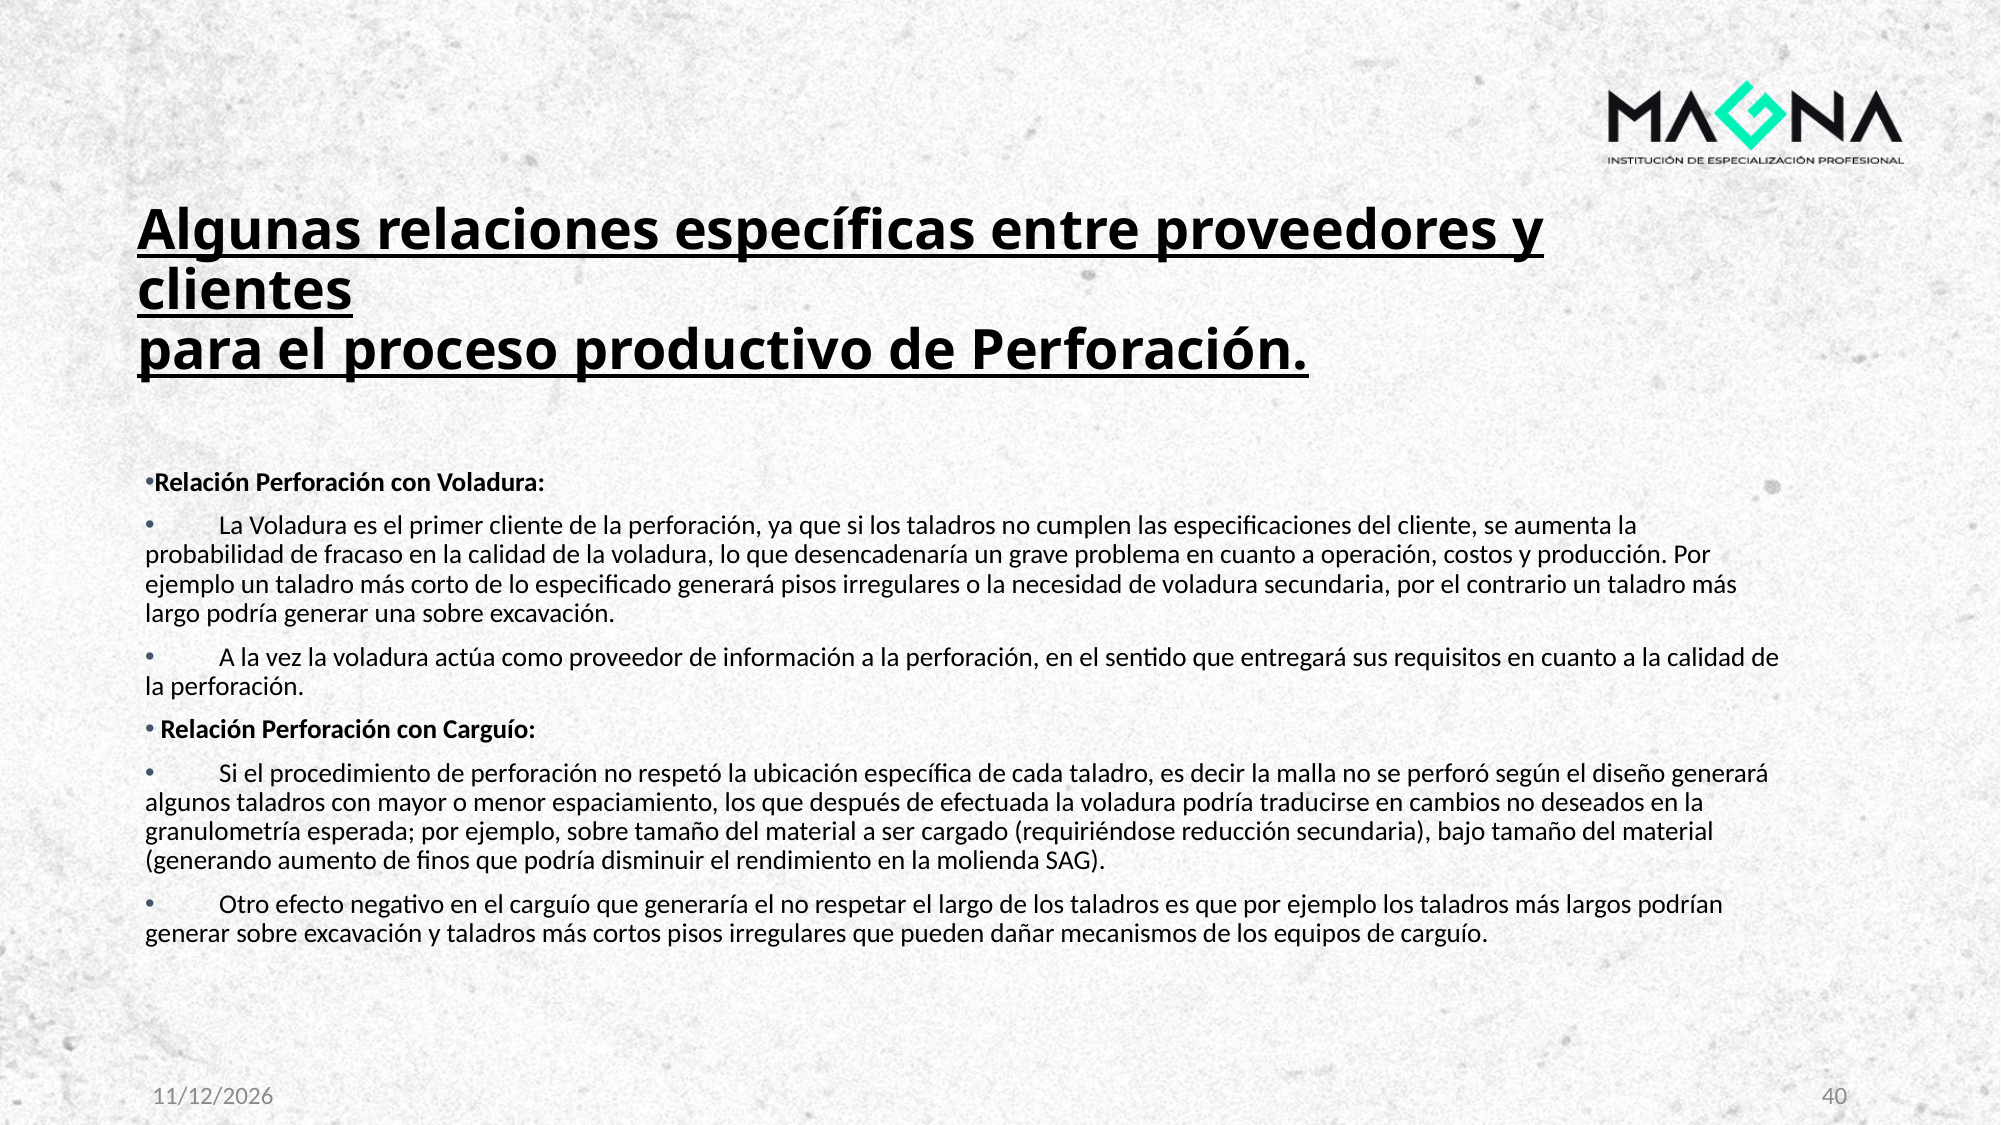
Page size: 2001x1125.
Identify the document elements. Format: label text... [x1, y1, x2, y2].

text_box Relación Perforación con Voladura: La Voladura es el primer cliente de la perforación, ya que si los taladros no cumplen las especificaciones del cliente, se aumenta la probabilidad de fracaso en la calidad de la voladura, lo que desencadenaría un grave problema en cuanto a operación, costos y producción. Por ejemplo un taladro más corto de lo especificado generará pisos irregulares o la necesidad de voladura secundaria, por el contrario un taladro más largo podría generar una sobre excavación. A la vez la voladura actúa como proveedor de información a la perforación, en el sentido que entregará sus requisitos en cuanto a la calidad de la perforación. Relación Perforación con Carguío: Si el procedimiento de perforación no respetó la ubicación específica de cada taladro, es decir la malla no se perforó según el diseño generará algunos taladros con mayor o menor espaciamiento, los que después de efectuada la voladura podría traducirse en cambios no deseados en la granulometría esperada; por ejemplo, sobre tamaño del material a ser cargado (requiriéndose reducción secundaria), bajo tamaño del material (generando aumento de finos que podría disminuir el rendimiento en la molienda SAG). Otro efecto negativo en el carguío que generaría el no respetar el largo de los taladros es que por ejemplo los taladros más largos podrían generar sobre excavación y taladros más cortos pisos irregulares que pueden dañar mecanismos de los equipos de carguío. [130, 426, 1795, 990]
picture [0, 0, 2001, 1125]
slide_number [137, 1065, 588, 1125]
slide_number 40 [1412, 1065, 1863, 1125]
title Algunas relaciones específicas entre proveedores y clientes para el proceso productivo de Perforación. [122, 193, 1638, 389]
